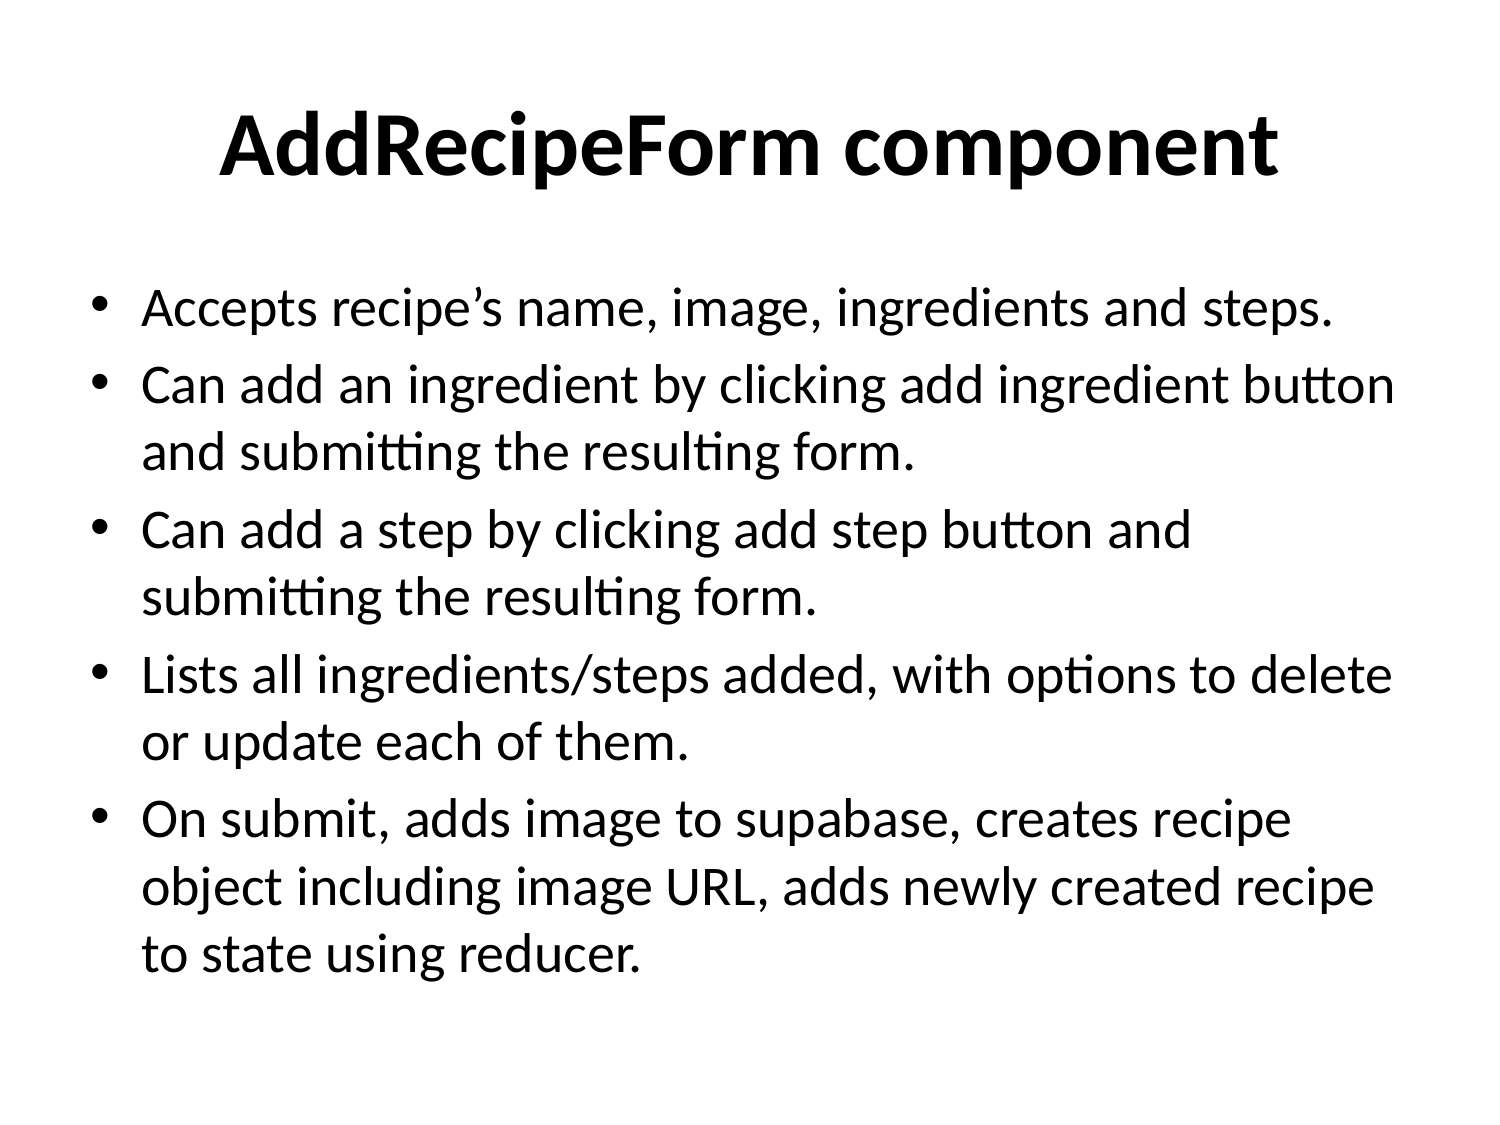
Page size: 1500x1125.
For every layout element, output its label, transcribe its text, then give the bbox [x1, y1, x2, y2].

list Accepts recipe’s name, image, ingredients and steps. Can add an ingredient by clicking add ingredient button and submitting the resulting form. Can add a step by clicking add step button and submitting the resulting form. Lists all ingredients/steps added, with options to delete or update each of them. On submit, adds image to supabase, creates recipe object including image URL, adds newly created recipe to state using reducer. [75, 262, 1425, 1005]
title AddRecipeForm component [75, 45, 1425, 233]
